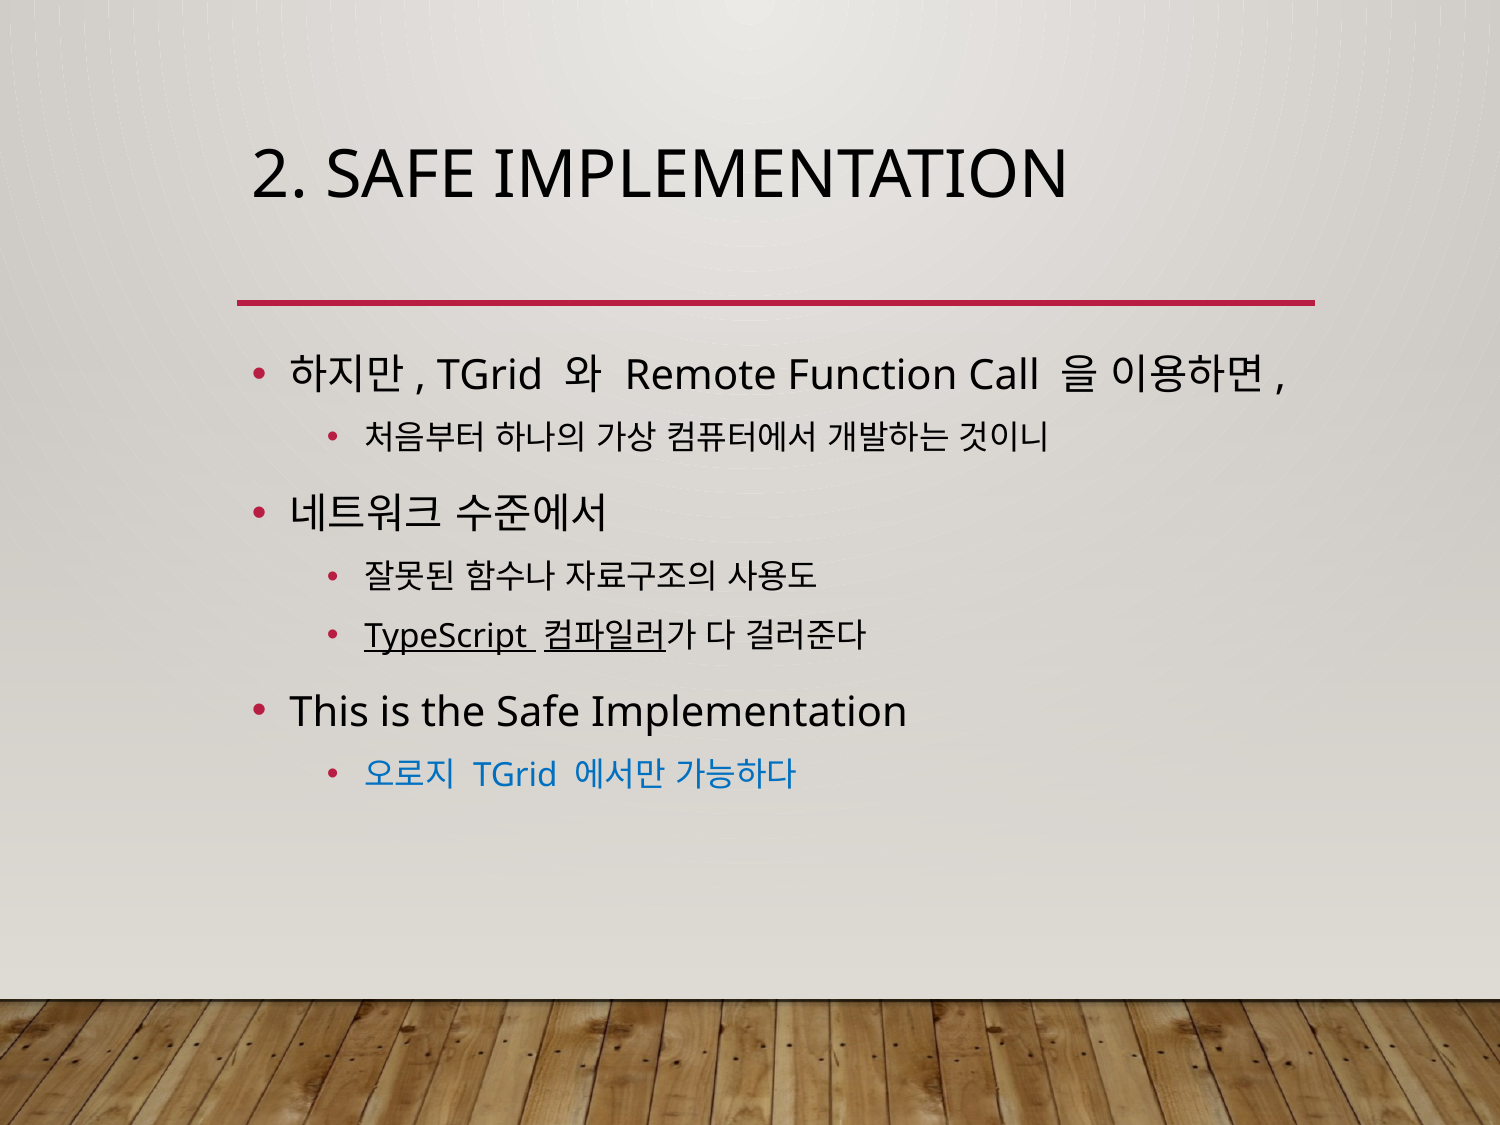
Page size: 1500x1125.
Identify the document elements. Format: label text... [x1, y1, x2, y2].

list 하지만, TGrid 와 Remote Function Call 을 이용하면, 처음부터 하나의 가상 컴퓨터에서 개발하는 것이니 네트워크 수준에서 잘못된 함수나 자료구조의 사용도 TypeScript 컴파일러가 다 걸러준다 This is the Safe Implementation 오로지 TGrid 에서만 가능하다 [236, 330, 1315, 897]
picture [0, 999, 1500, 1125]
title 2. Safe Implementation [236, 131, 1315, 305]
